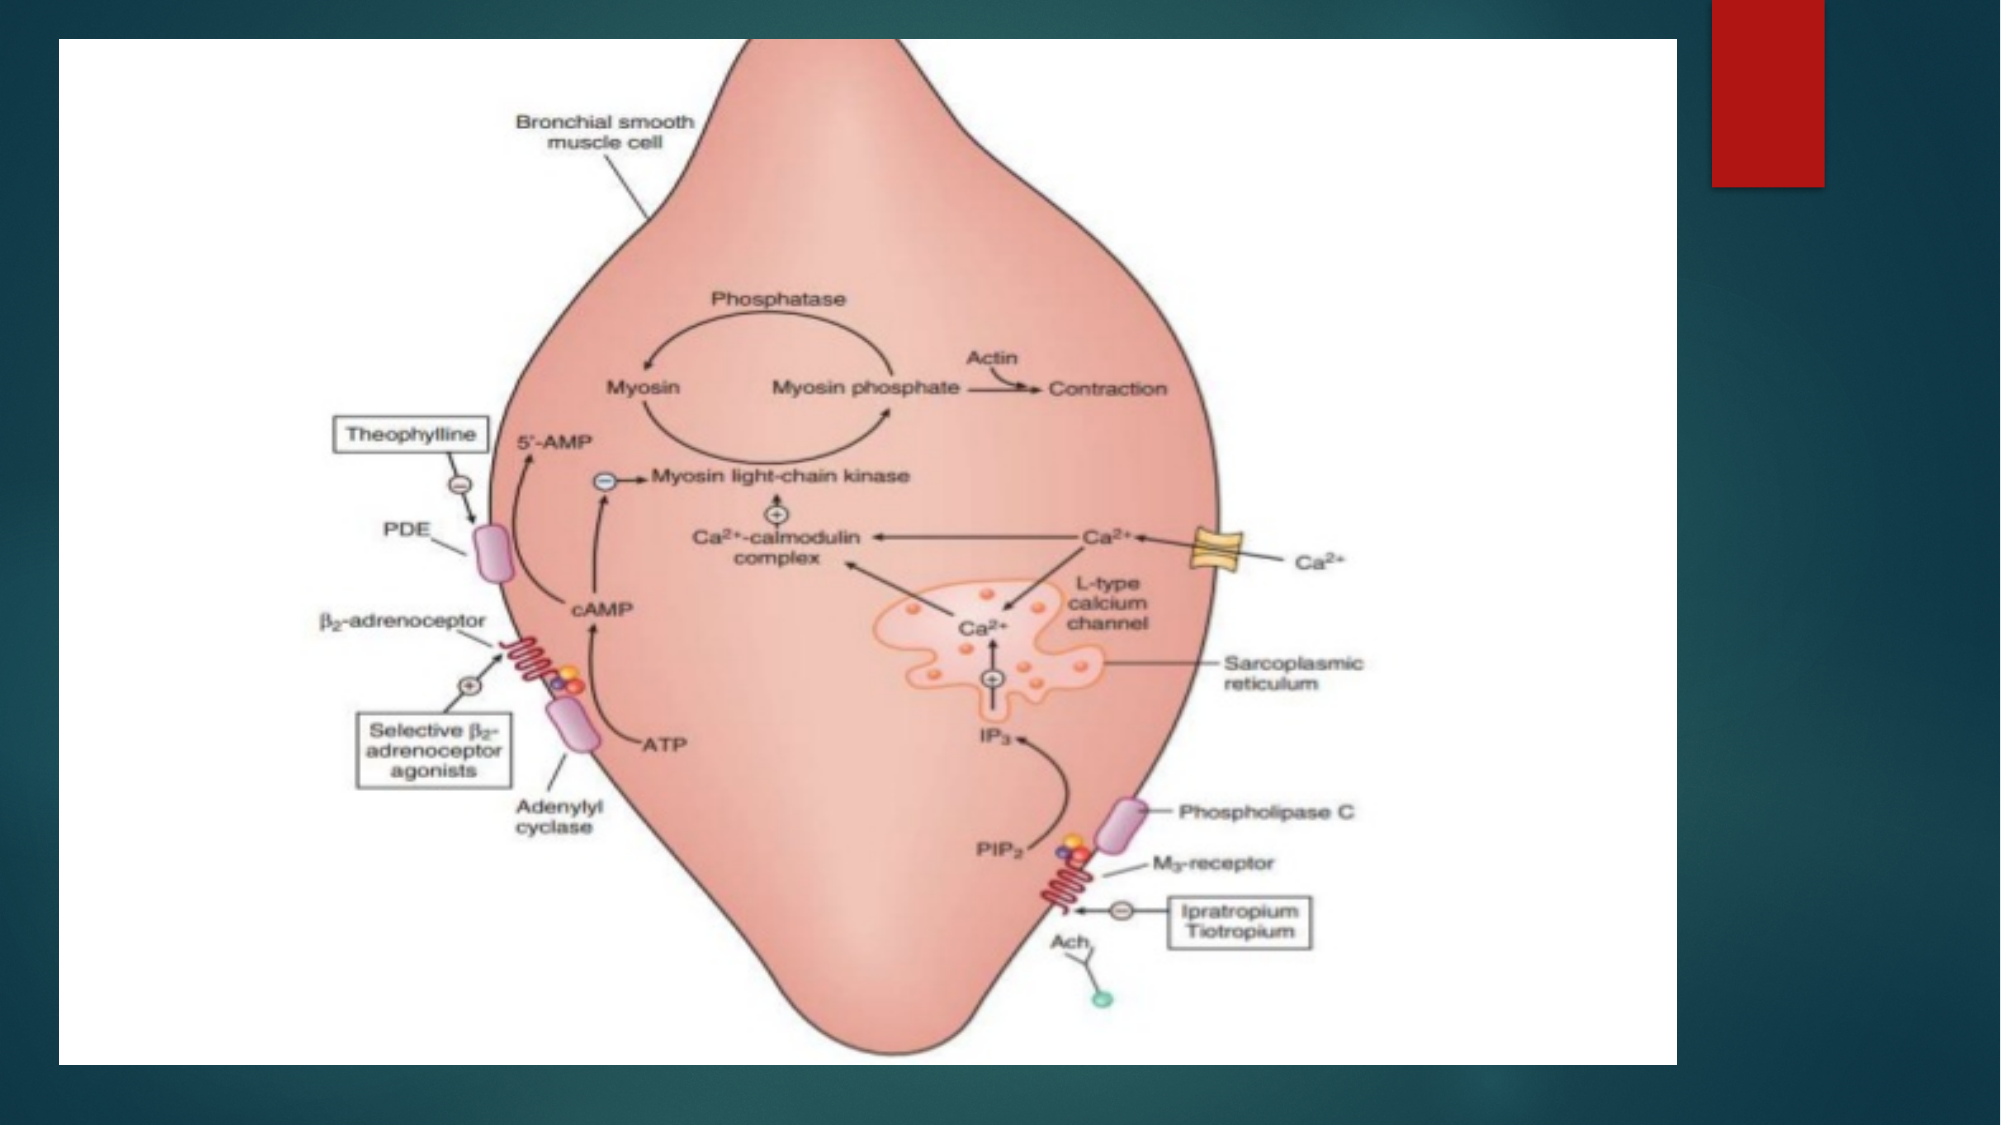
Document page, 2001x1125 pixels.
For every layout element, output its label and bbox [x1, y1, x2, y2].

picture [0, 0, 1677, 1125]
